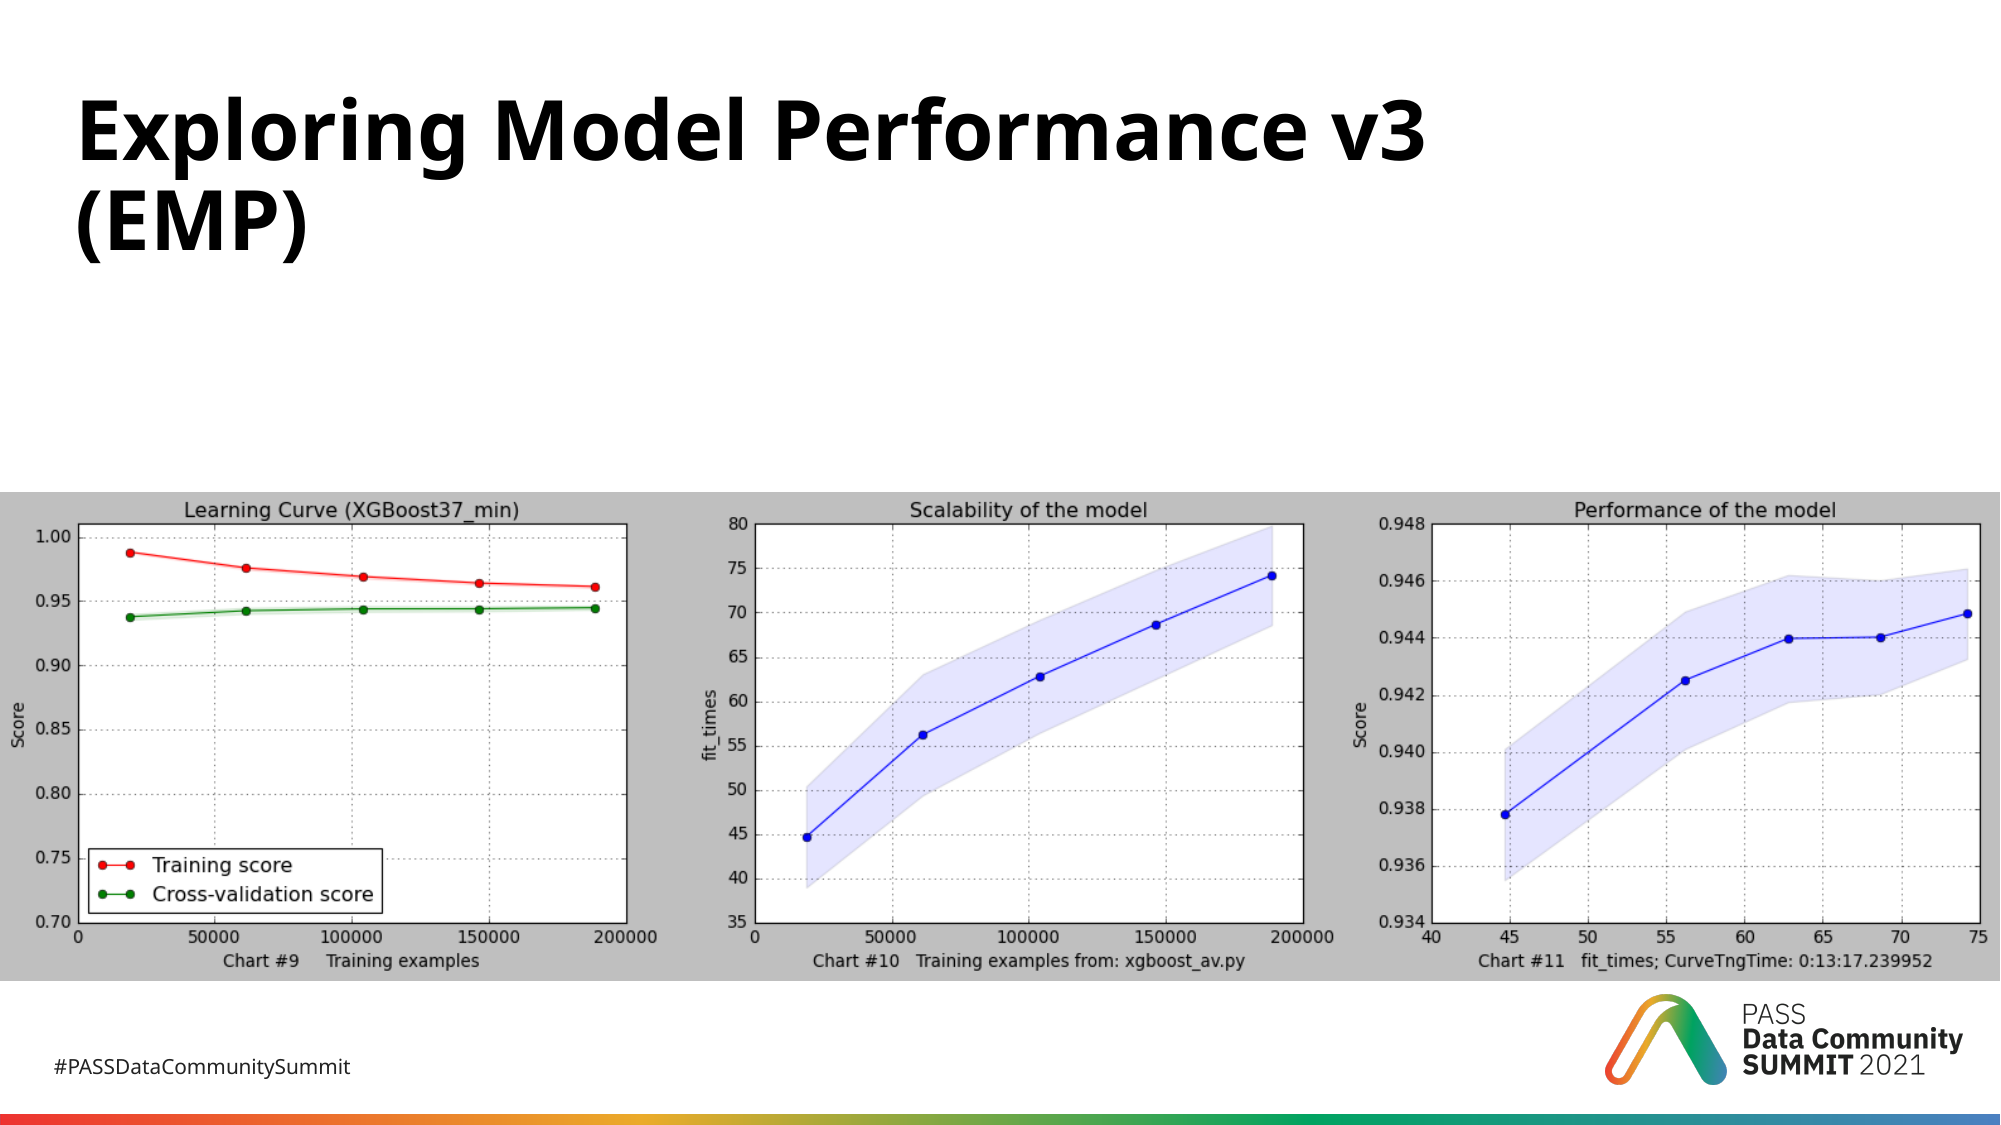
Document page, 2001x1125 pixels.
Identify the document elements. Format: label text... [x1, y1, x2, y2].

picture [1605, 994, 1963, 1085]
title Exploring Model Performance v3 (EMP) [60, 80, 1606, 299]
picture [0, 1114, 2000, 1125]
picture [0, 492, 2000, 981]
